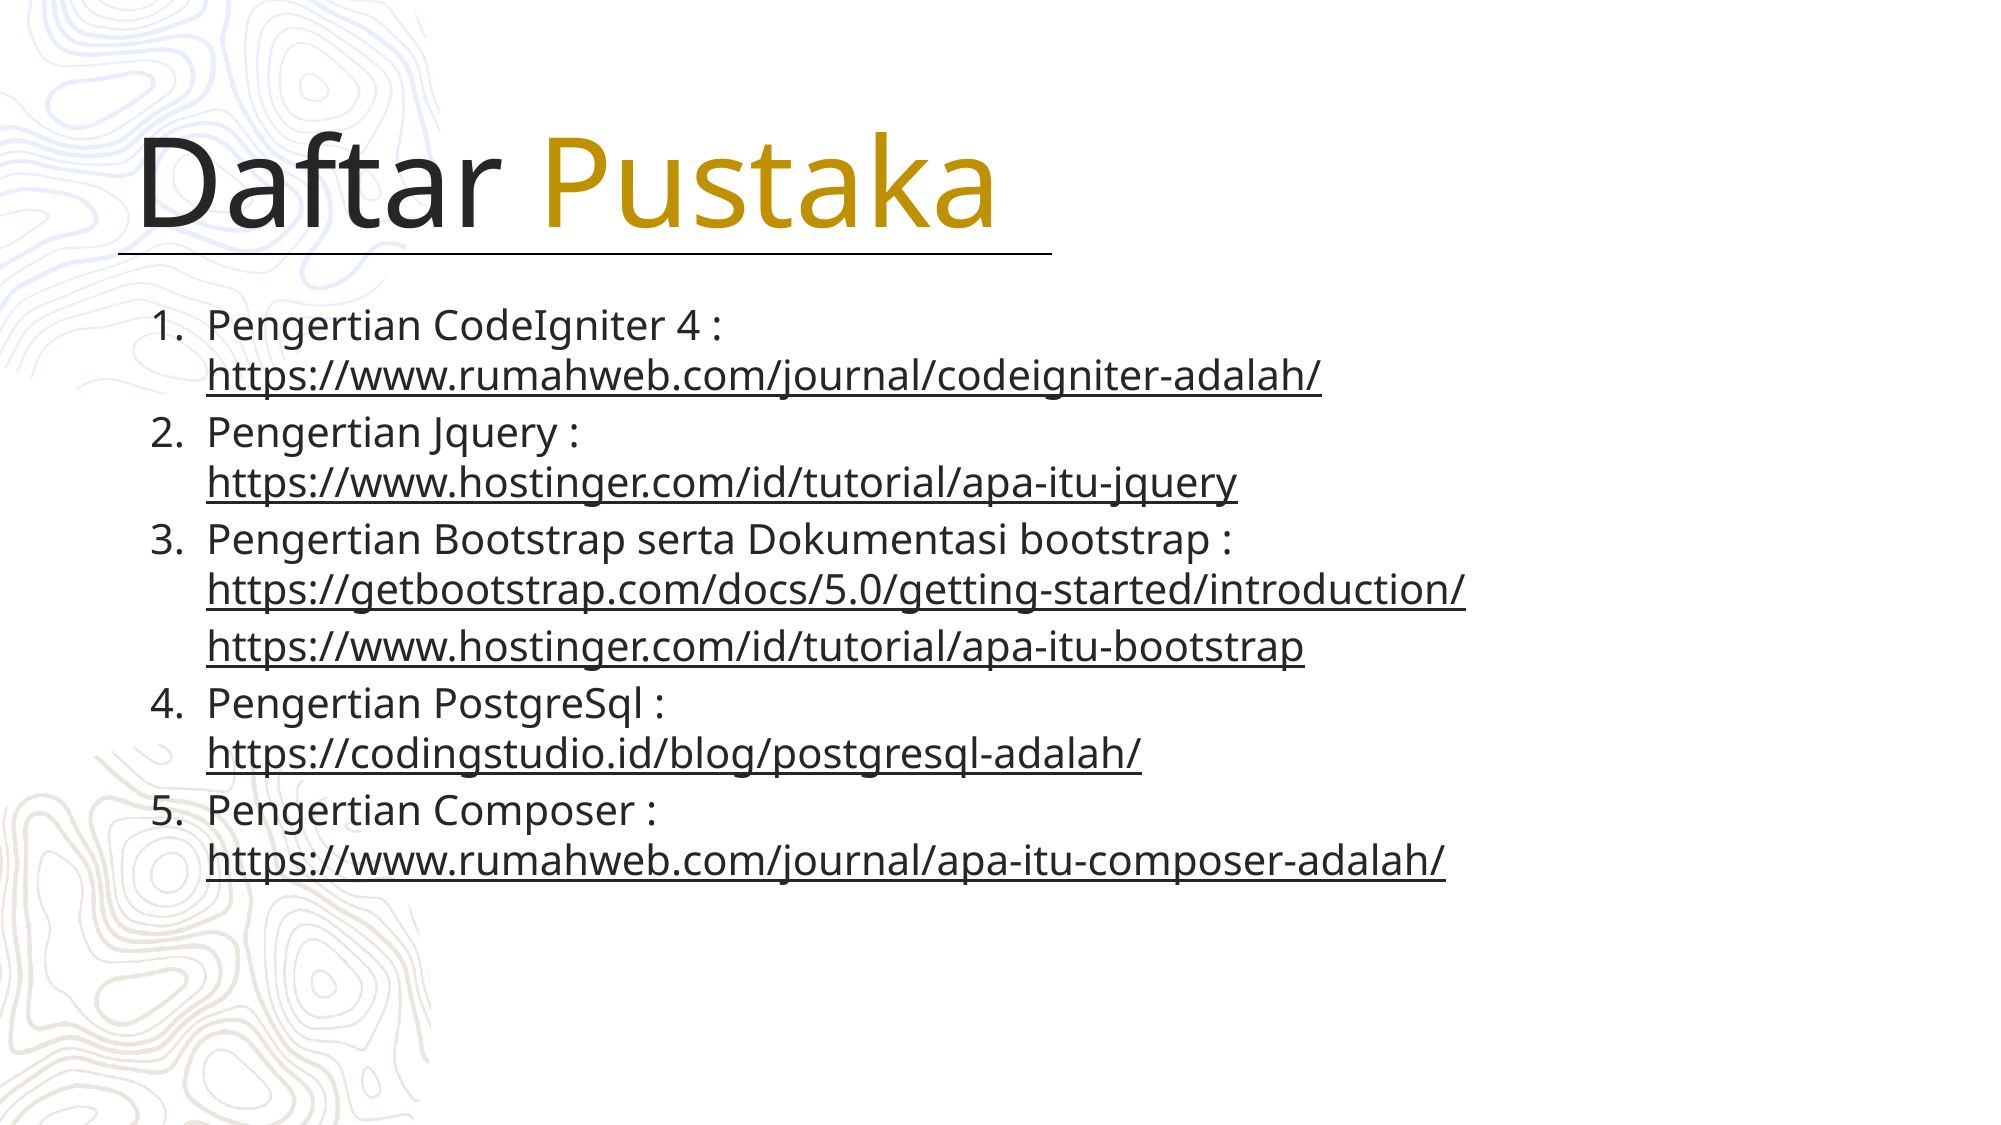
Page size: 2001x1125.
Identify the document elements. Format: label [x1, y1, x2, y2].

text_box [117, 94, 1573, 908]
text_box [0, 0, 441, 394]
text_box [0, 744, 432, 1125]
